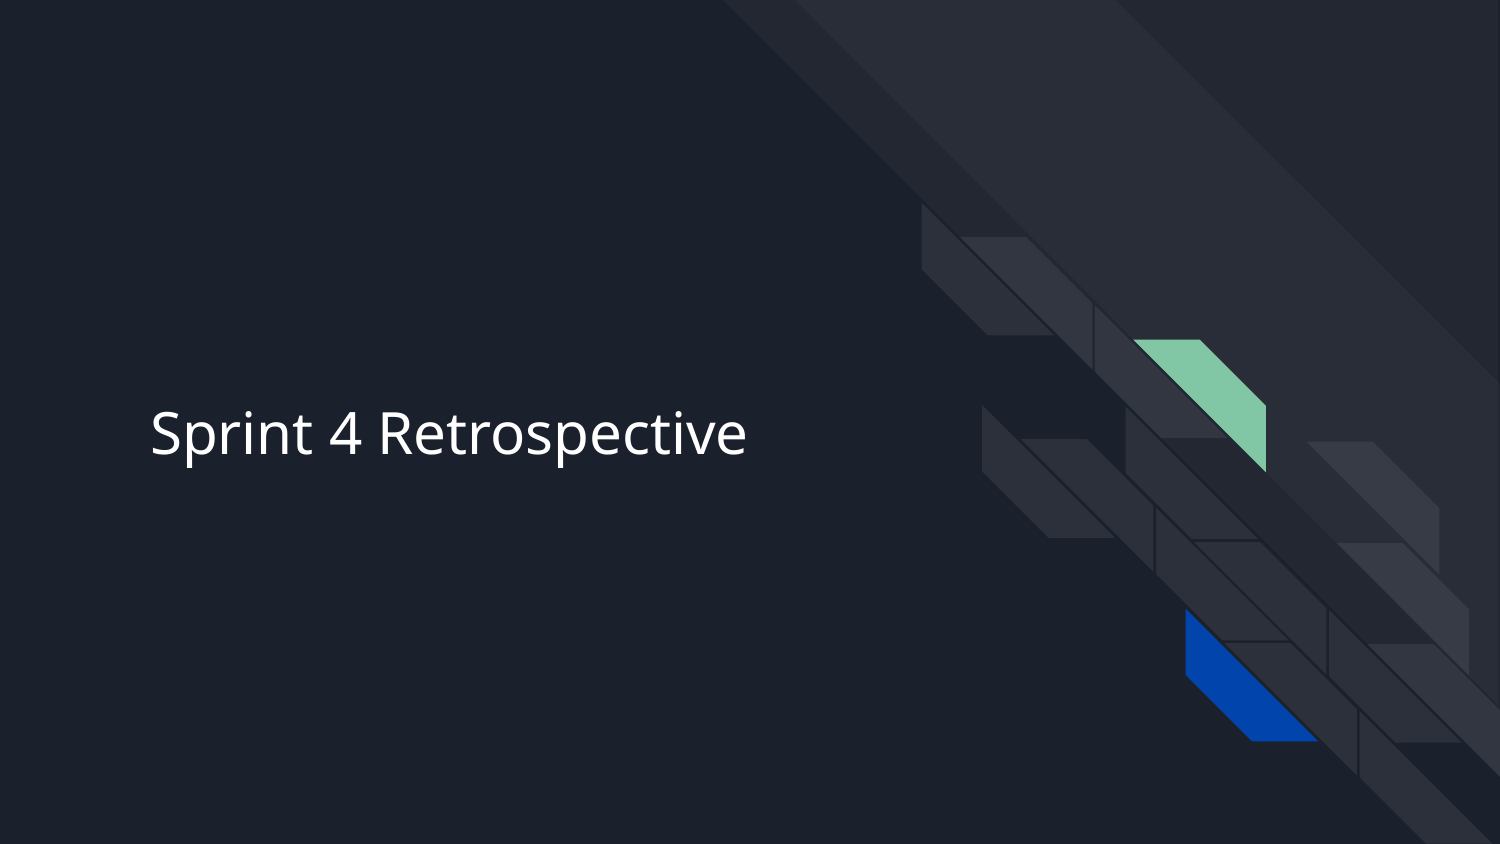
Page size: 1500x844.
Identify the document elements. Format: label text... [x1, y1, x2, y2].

title Sprint 4 Retrospective [135, 336, 888, 526]
